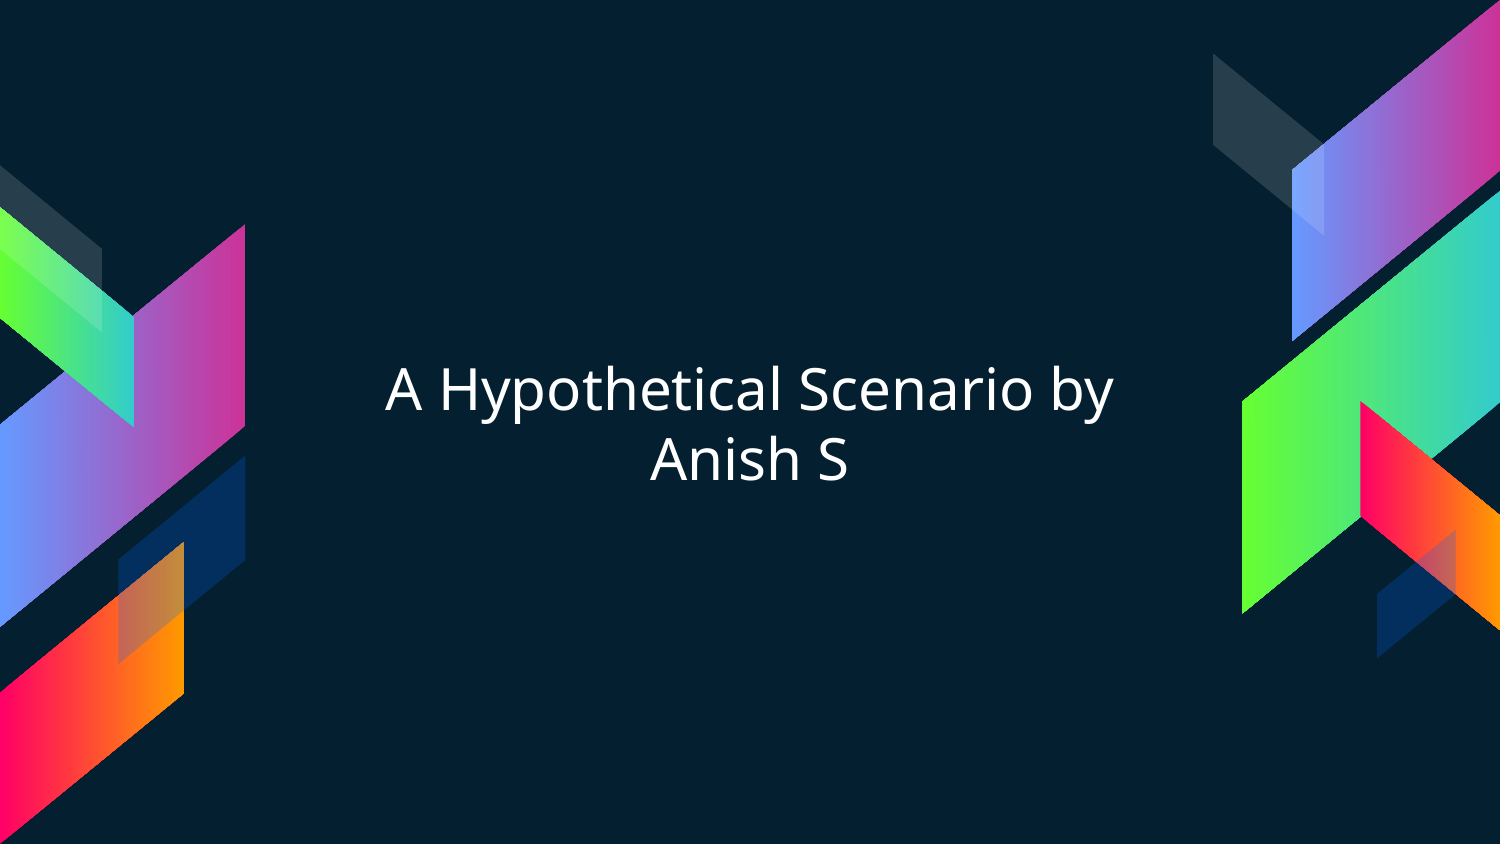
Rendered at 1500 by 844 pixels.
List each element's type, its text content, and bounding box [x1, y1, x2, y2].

list A Hypothetical Scenario by Anish S [365, 354, 1135, 490]
